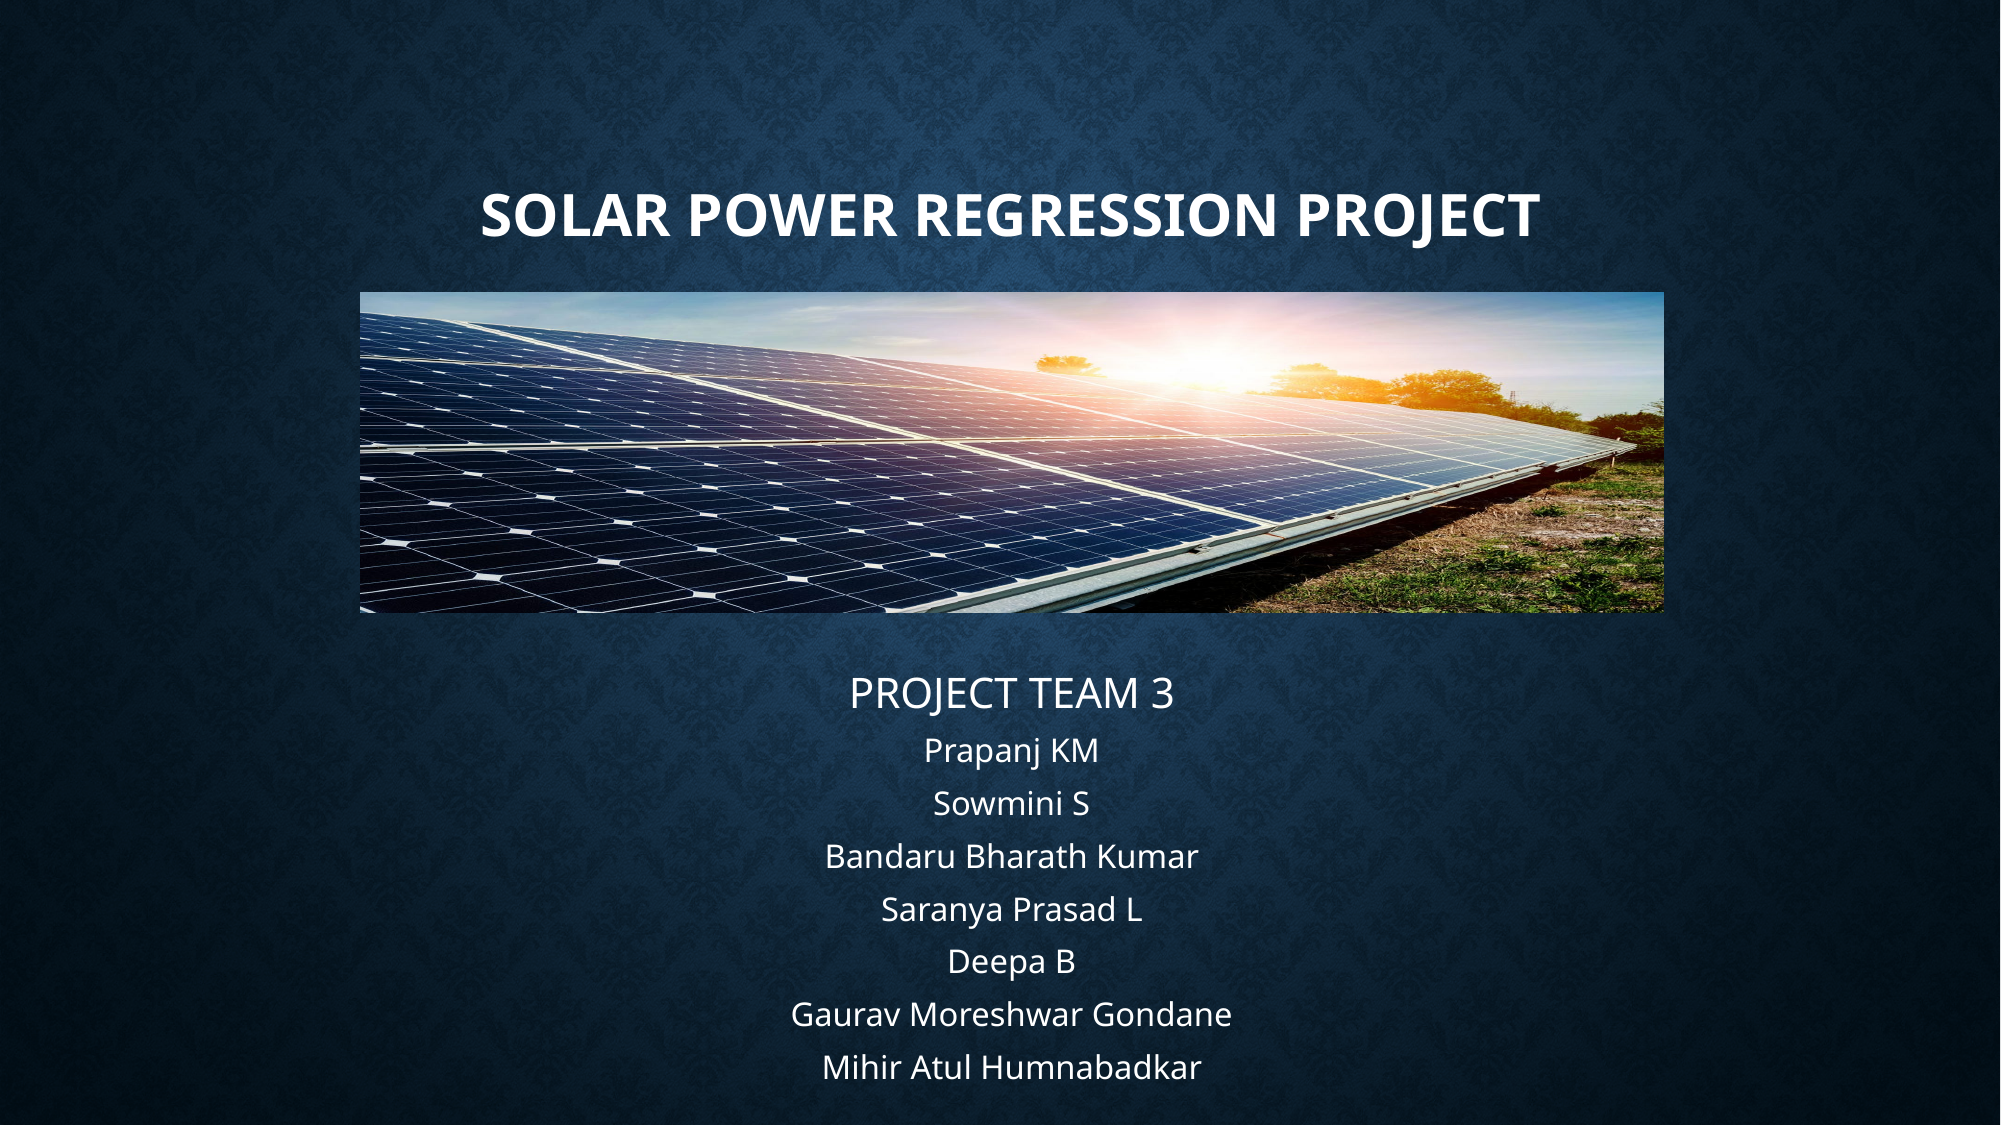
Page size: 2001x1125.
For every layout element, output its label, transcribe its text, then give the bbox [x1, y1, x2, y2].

picture [359, 292, 1665, 614]
title Solar power regression project [348, 178, 1676, 257]
subtitle PROJECT TEAM 3 Prapanj KM Sowmini S Bandaru Bharath Kumar Saranya Prasad L Deepa B Gaurav Moreshwar Gondane Mihir Atul Humnabadkar [727, 648, 1296, 1095]
